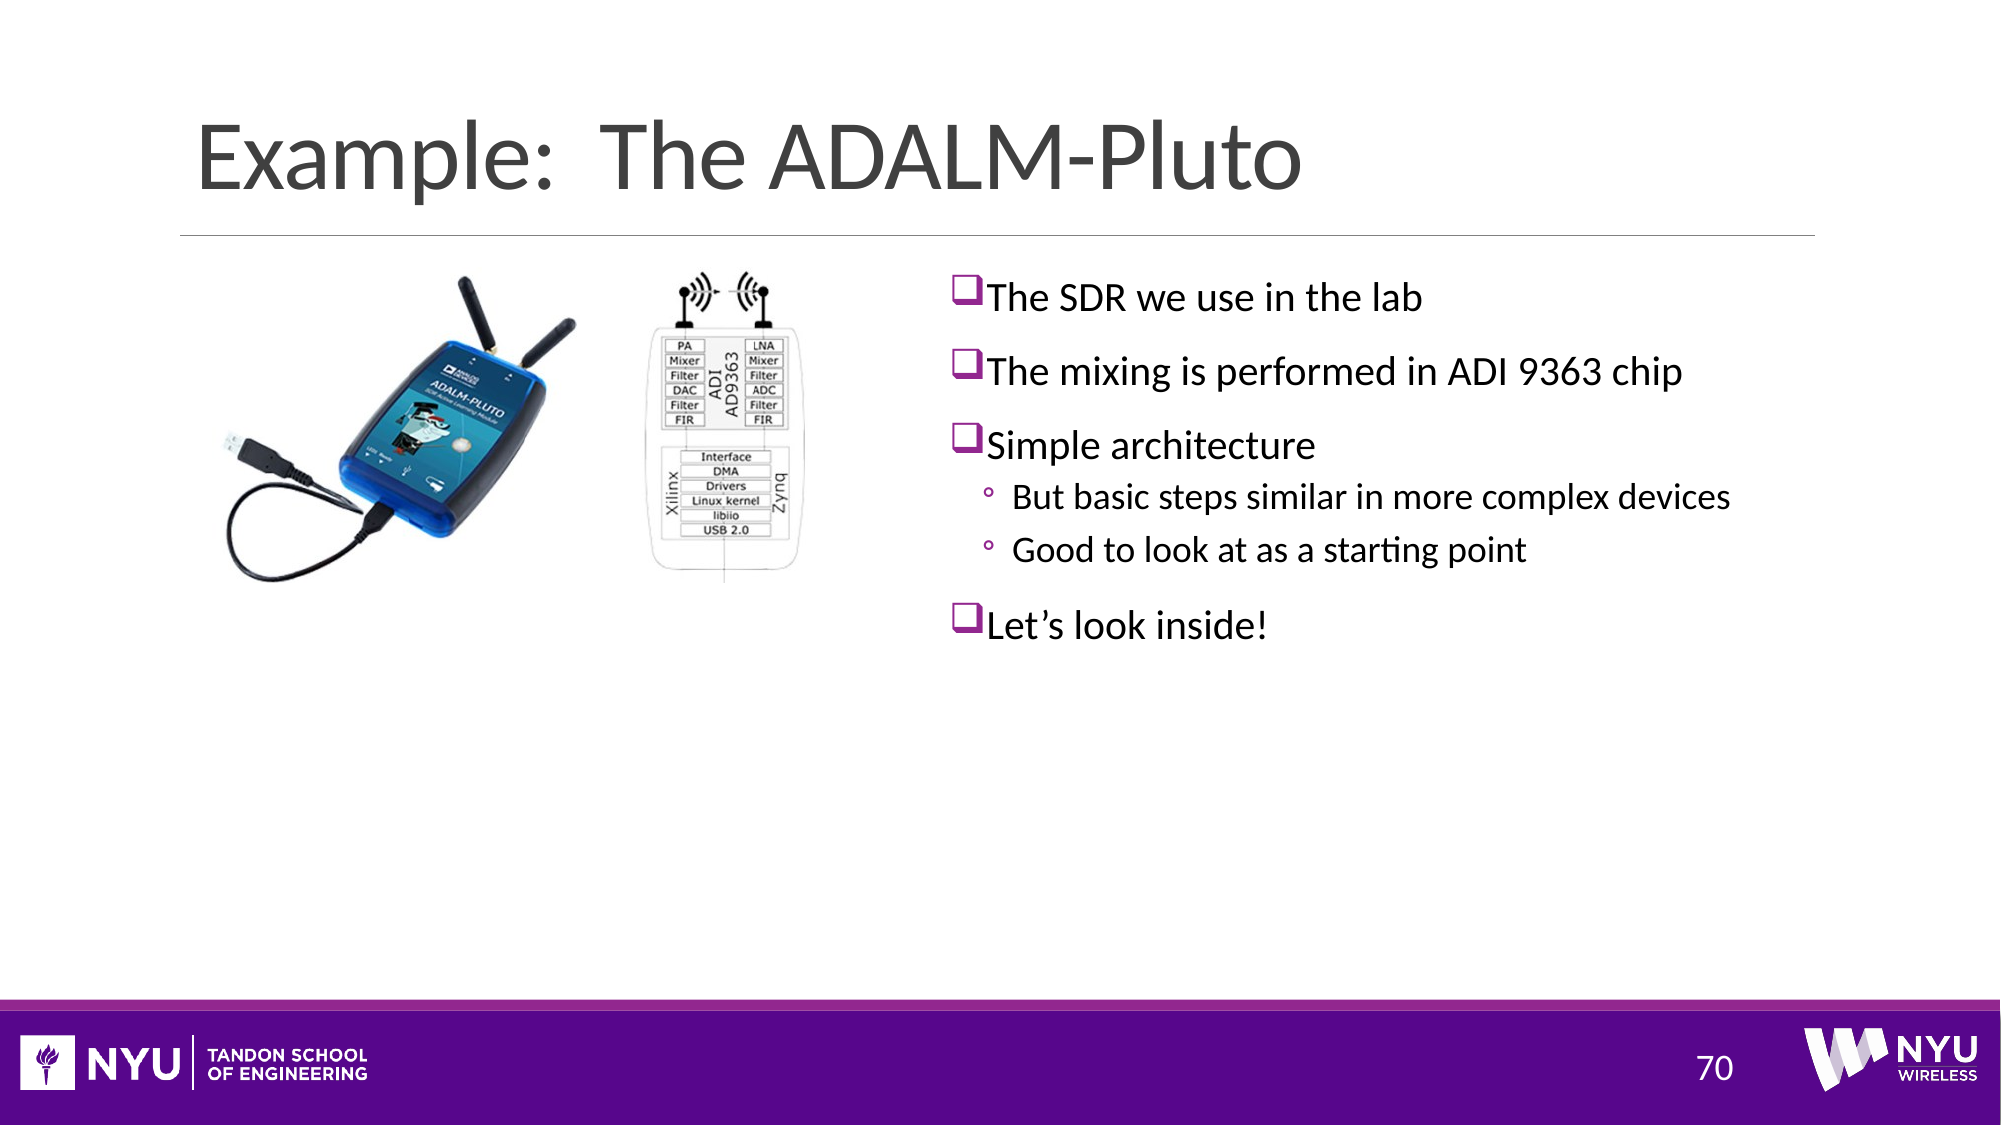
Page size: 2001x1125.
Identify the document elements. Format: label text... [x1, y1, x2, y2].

picture [179, 267, 871, 583]
slide_number 70 [1533, 1035, 1749, 1096]
title Example: The ADALM-Pluto [180, 47, 1830, 218]
list The SDR we use in the lab The mixing is performed in ADI 9363 chip Simple architecture But basic steps similar in more complex devices Good to look at as a starting point Let’s look inside! [949, 268, 1749, 926]
